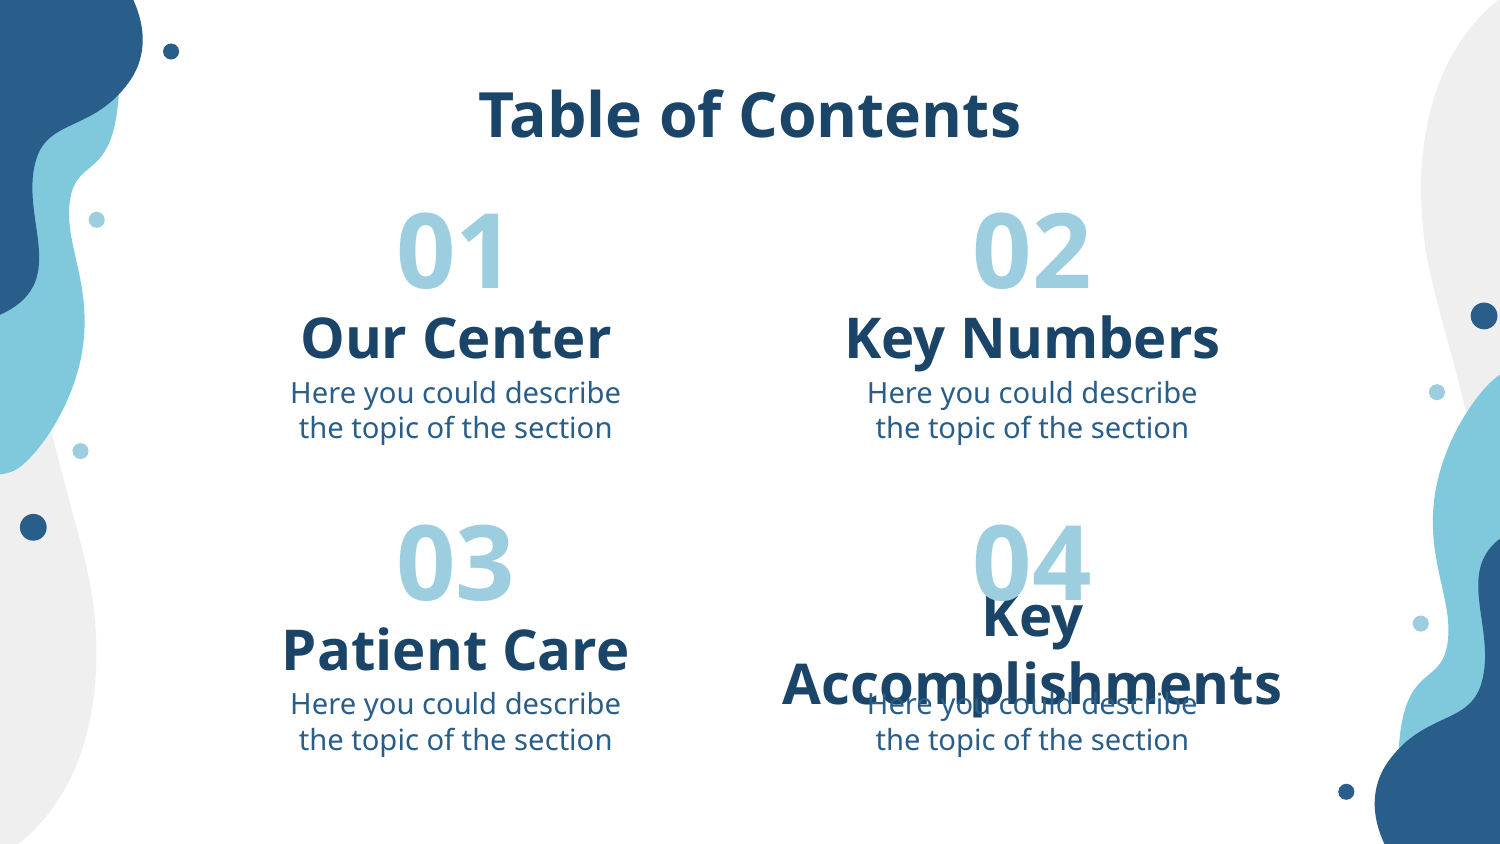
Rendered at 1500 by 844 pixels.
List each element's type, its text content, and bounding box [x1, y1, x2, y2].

title Table of Contents [447, 59, 1053, 154]
subtitle Our Center [153, 306, 718, 366]
subtitle Patient Care [153, 618, 759, 678]
subtitle Here you could describe the topic of the section [828, 358, 1237, 461]
subtitle Here you could describe the topic of the section [251, 358, 660, 461]
title 03 [370, 503, 542, 614]
subtitle Key Accomplishments [759, 618, 1347, 678]
title 02 [947, 192, 1118, 302]
subtitle Here you could describe the topic of the section [828, 670, 1237, 773]
title 01 [370, 192, 542, 302]
subtitle Here you could describe the topic of the section [251, 670, 660, 773]
subtitle Key Numbers [718, 306, 1347, 366]
title 04 [947, 503, 1118, 614]
